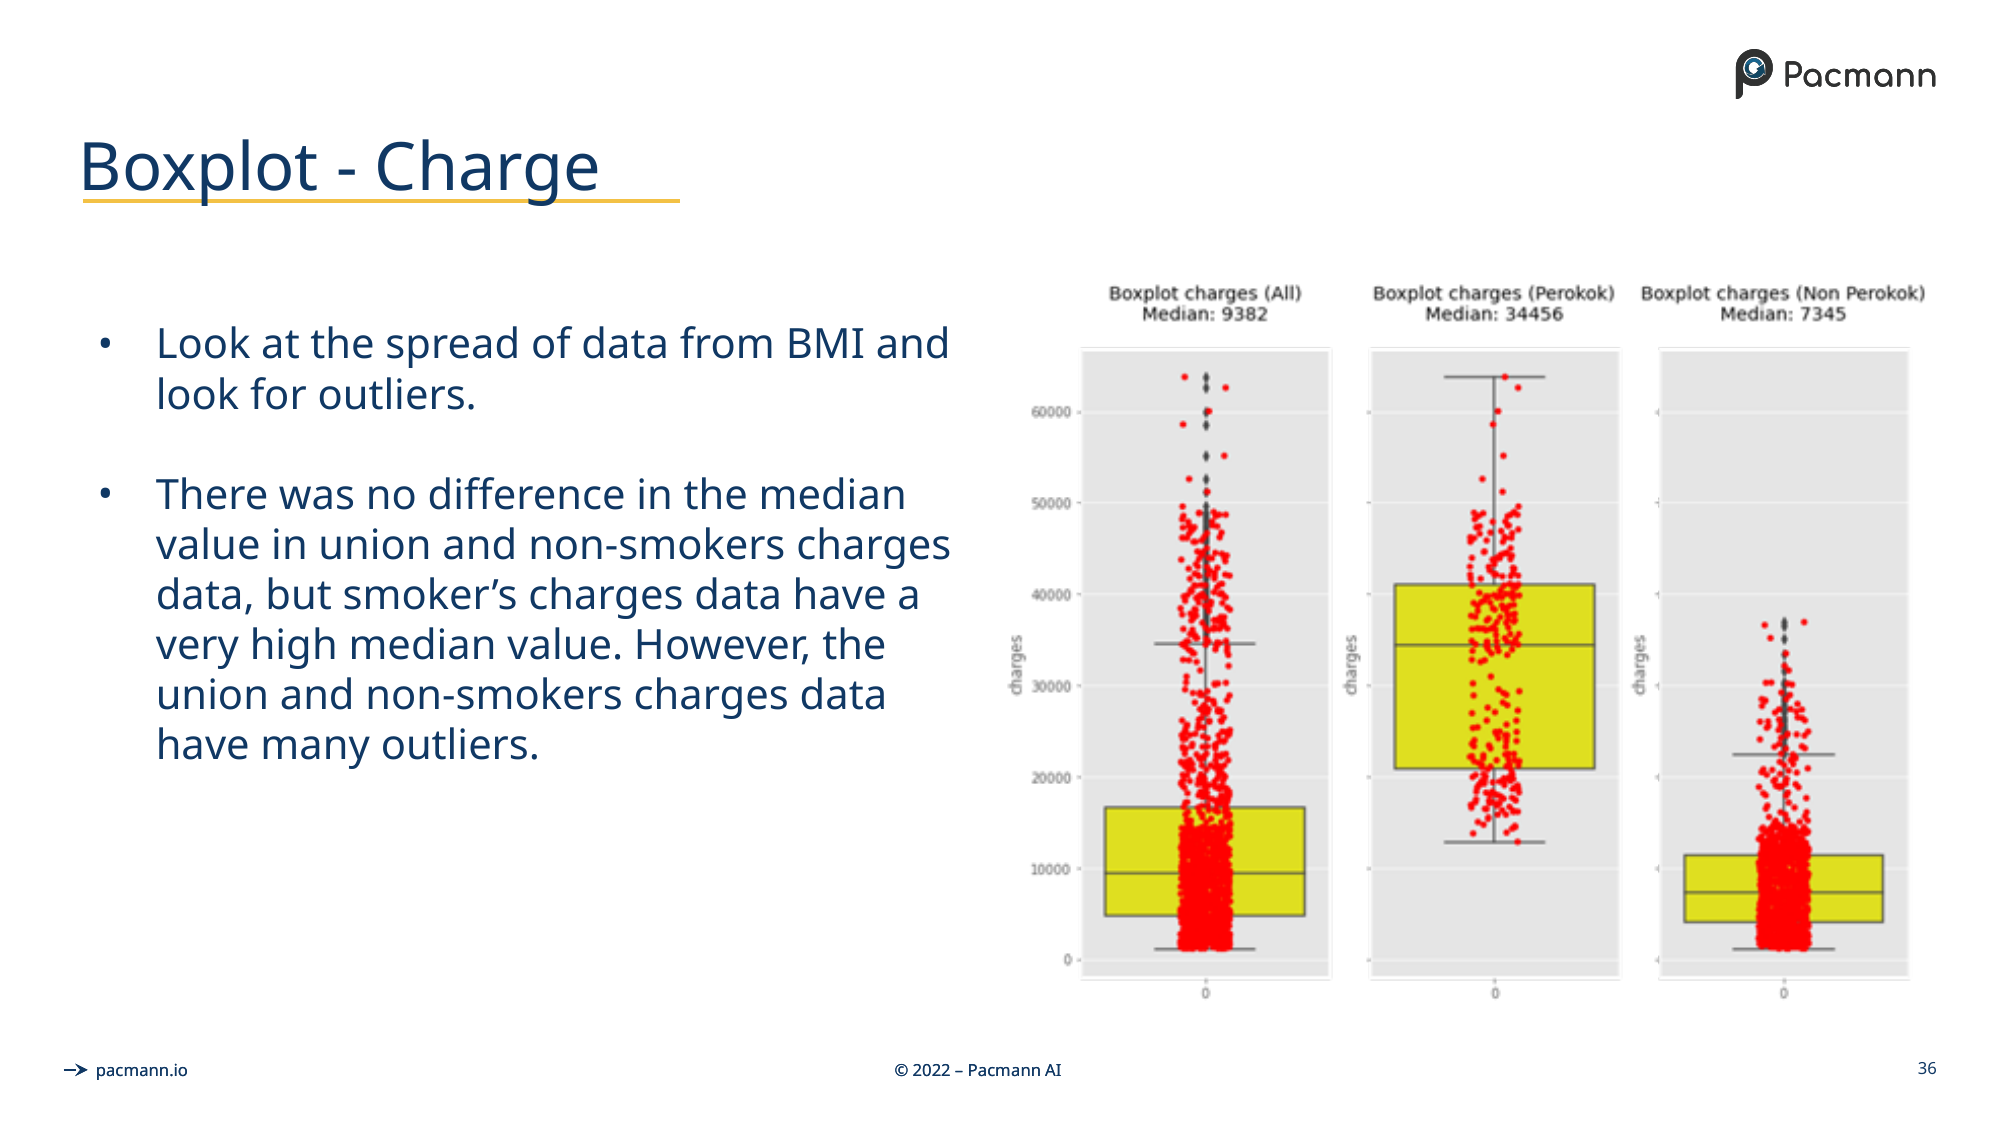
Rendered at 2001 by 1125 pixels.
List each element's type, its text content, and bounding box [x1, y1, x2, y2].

picture [1707, 36, 1966, 112]
picture [1000, 277, 1935, 1009]
text_box Look at the spread of data from BMI and look for outliers. There was no difference in the median value in union and non-smokers charges data, but smoker’s charges data have a very high median value. However, the union and non-smokers charges data have many outliers. [65, 259, 1000, 775]
title Boxplot - Charge [63, 59, 1935, 278]
